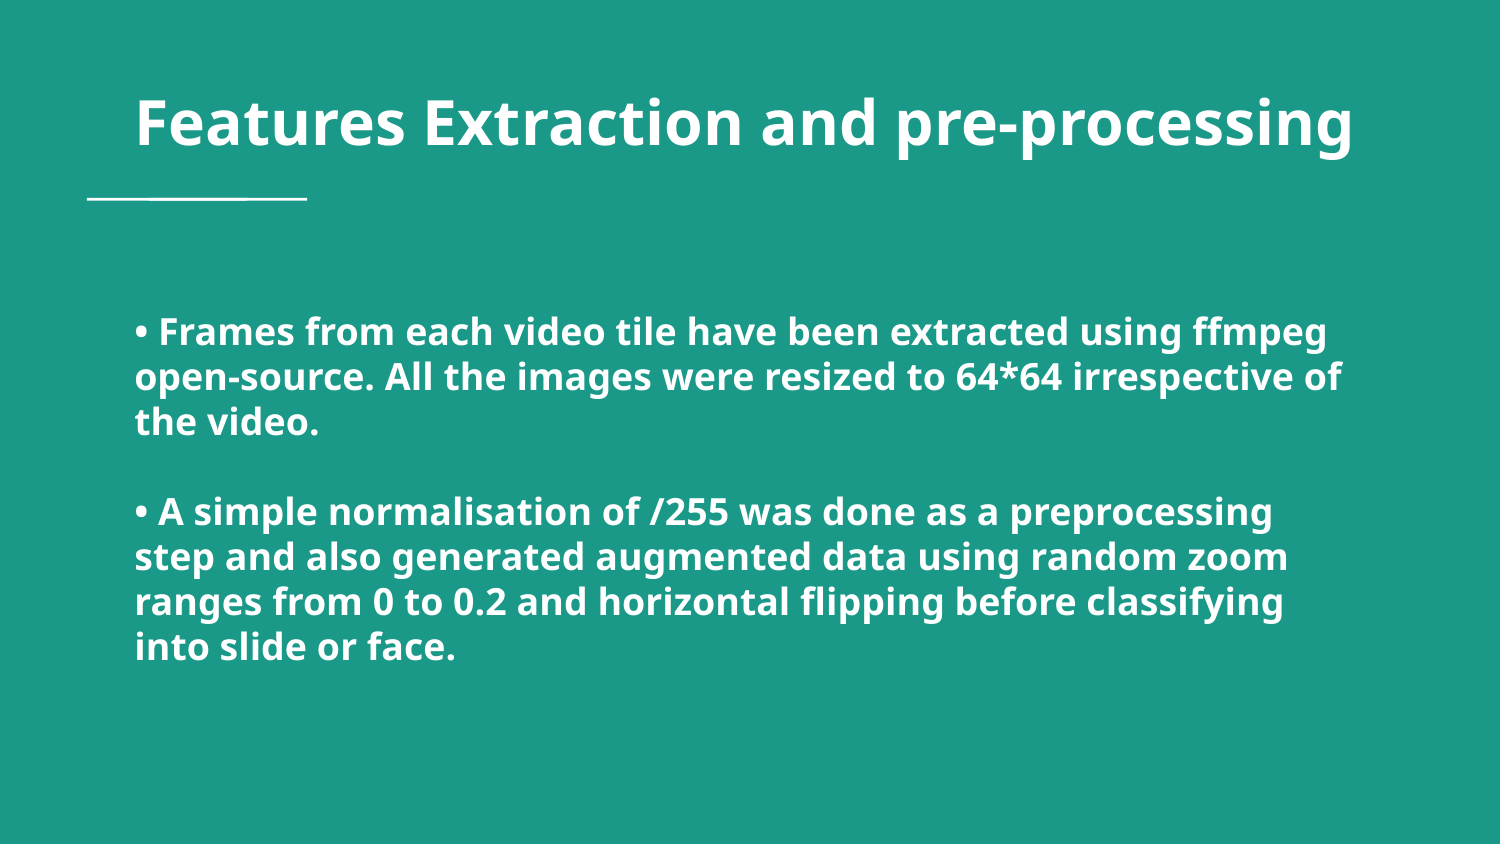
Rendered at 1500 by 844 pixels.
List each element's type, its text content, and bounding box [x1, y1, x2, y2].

title Features Extraction and pre-processing • Frames from each video tile have been extracted using ffmpeg open-source. All the images were resized to 64*64 irrespective of the video. • A simple normalisation of /255 was done as a preprocessing step and also generated augmented data using random zoom ranges from 0 to 0.2 and horizontal flipping before classifying into slide or face. [119, 67, 1381, 168]
